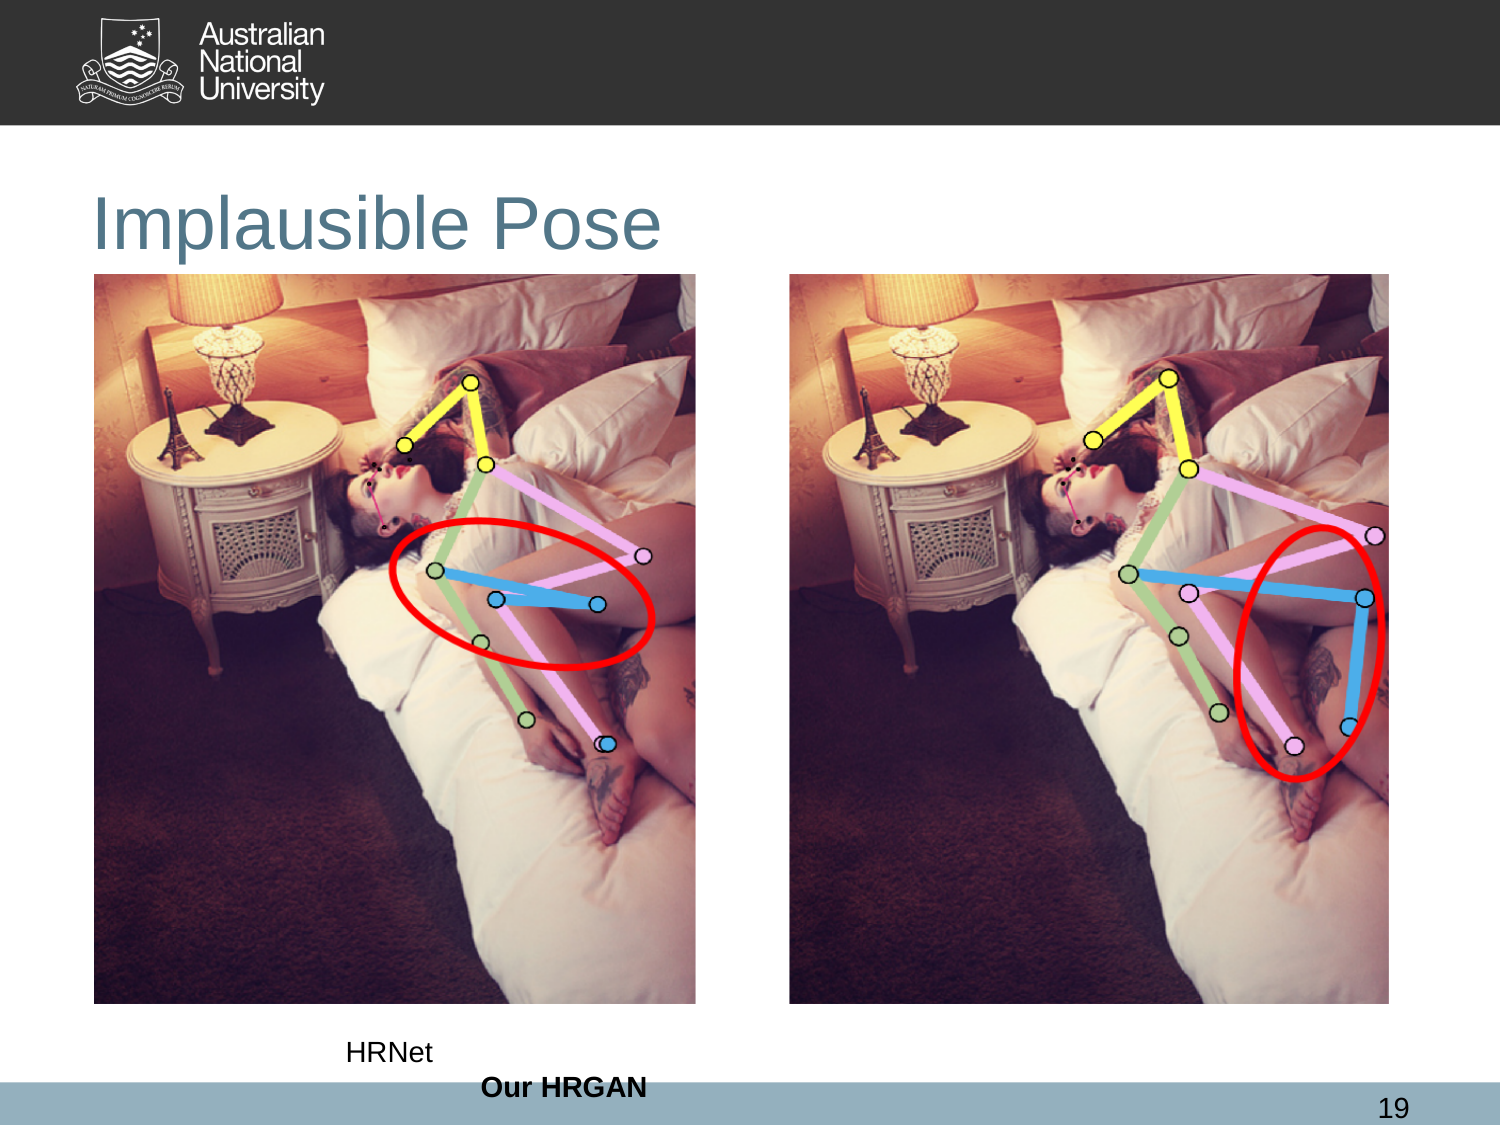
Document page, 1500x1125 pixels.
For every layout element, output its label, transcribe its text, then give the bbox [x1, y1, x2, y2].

picture [93, 274, 1390, 1006]
picture [76, 18, 325, 106]
slide_number ‹#› [1328, 1082, 1426, 1118]
title Implausible Pose [76, 125, 1427, 313]
text_box HRNet Our HRGAN [107, 1018, 1311, 1083]
